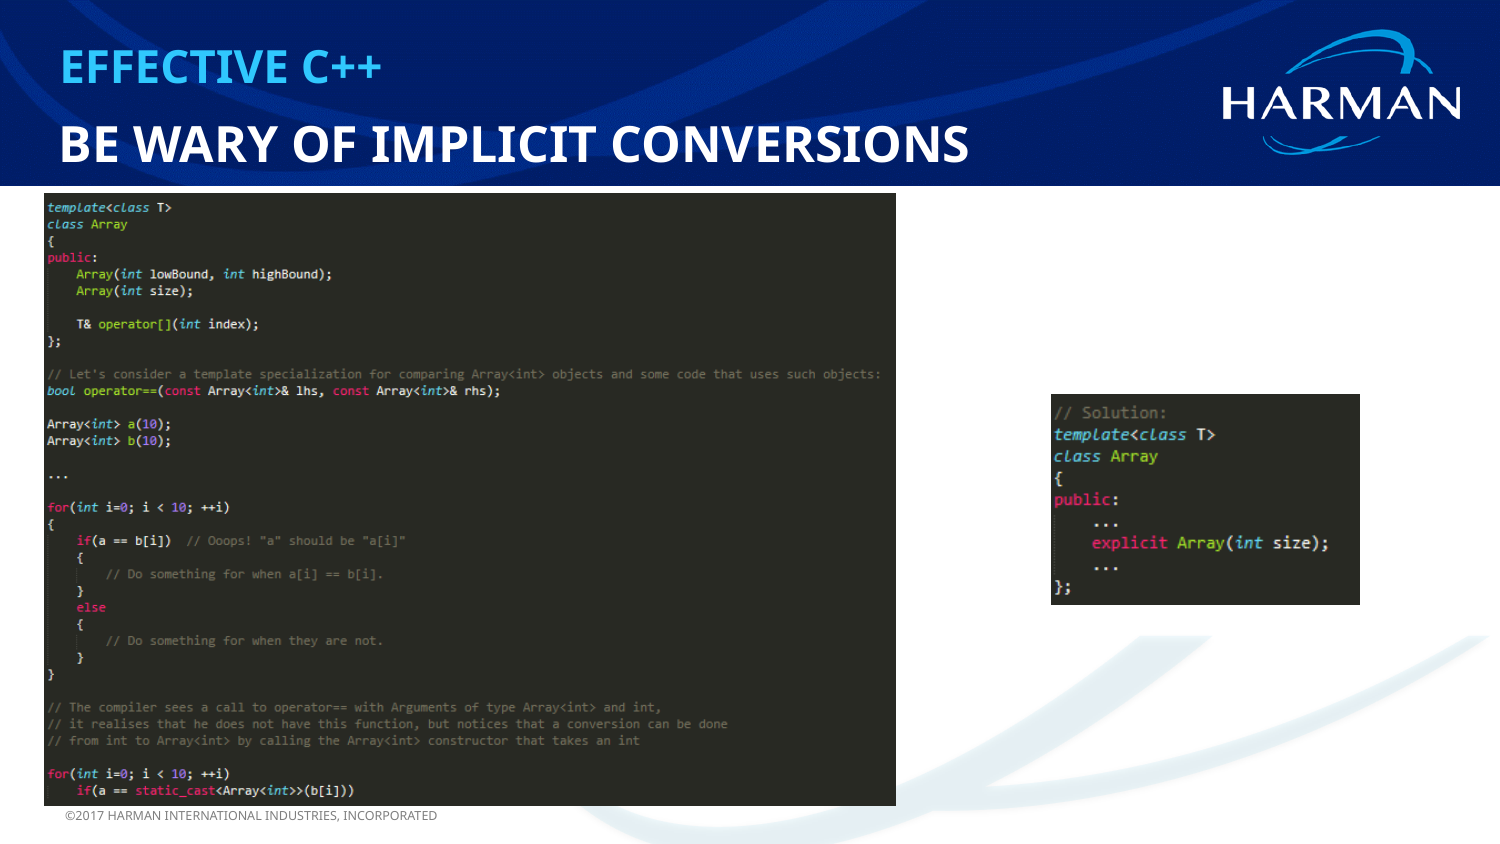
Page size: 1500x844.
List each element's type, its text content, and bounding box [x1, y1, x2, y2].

text_box Be wary of implicit conversions [44, 121, 1222, 184]
text_box EFFECTIVE C++ [44, 27, 1222, 112]
picture [1051, 394, 1361, 606]
picture [0, 0, 1500, 186]
picture [44, 193, 896, 806]
